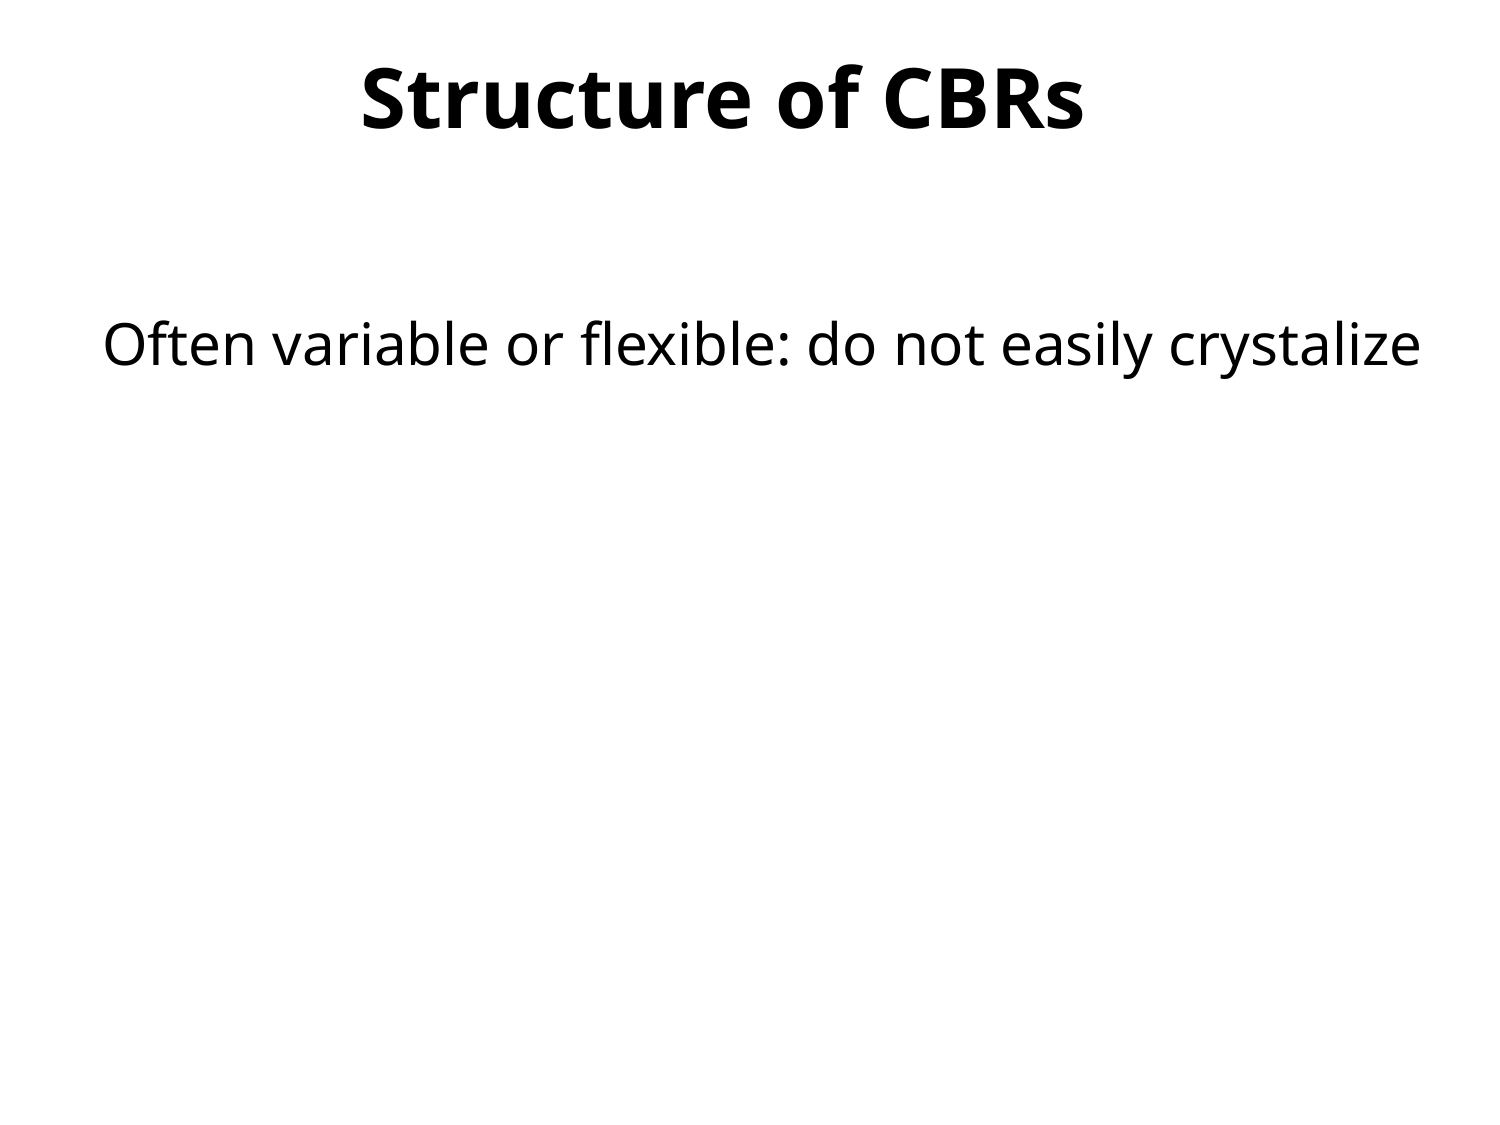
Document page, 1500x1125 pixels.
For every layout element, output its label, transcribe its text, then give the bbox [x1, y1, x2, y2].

text_box Often variable or flexible: do not easily crystalize [87, 299, 1450, 455]
text_box Structure of CBRs [346, 37, 1103, 153]
